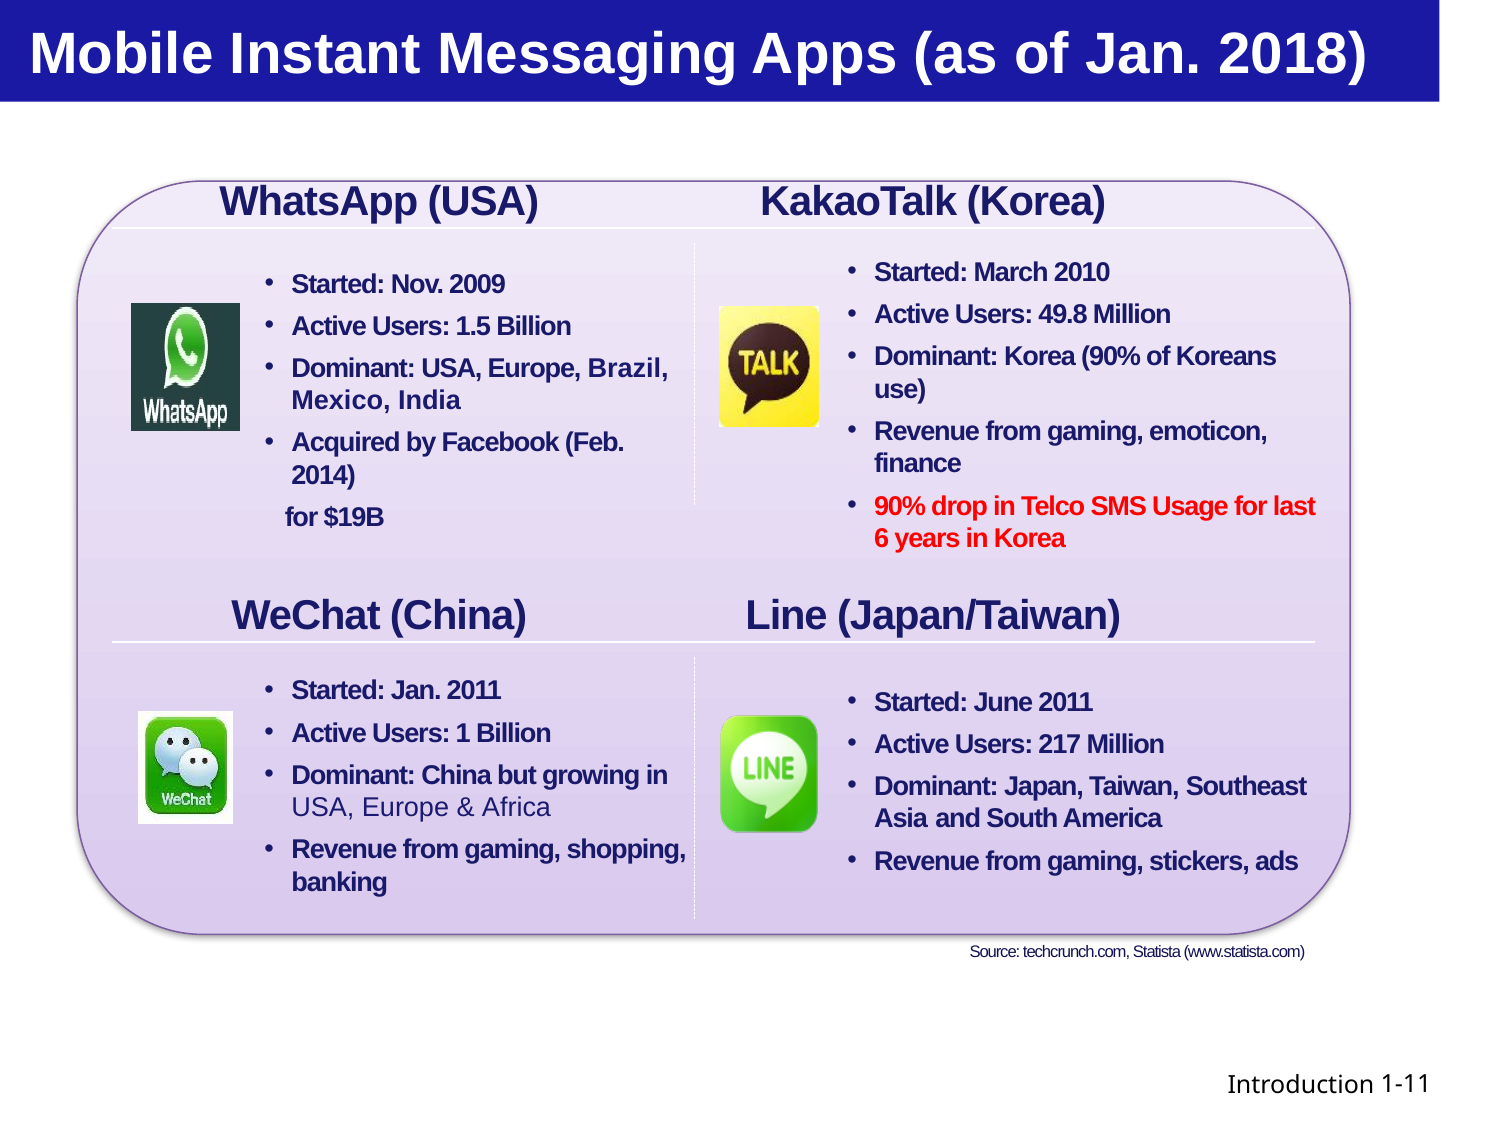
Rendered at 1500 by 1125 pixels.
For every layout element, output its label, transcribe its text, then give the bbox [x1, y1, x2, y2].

text_box Mobile Instant Messaging Apps (as of Jan. 2018) [0, 0, 1440, 102]
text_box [76, 173, 1351, 963]
slide_number 1-11 [1365, 1059, 1477, 1106]
footer Introduction [914, 1060, 1391, 1109]
